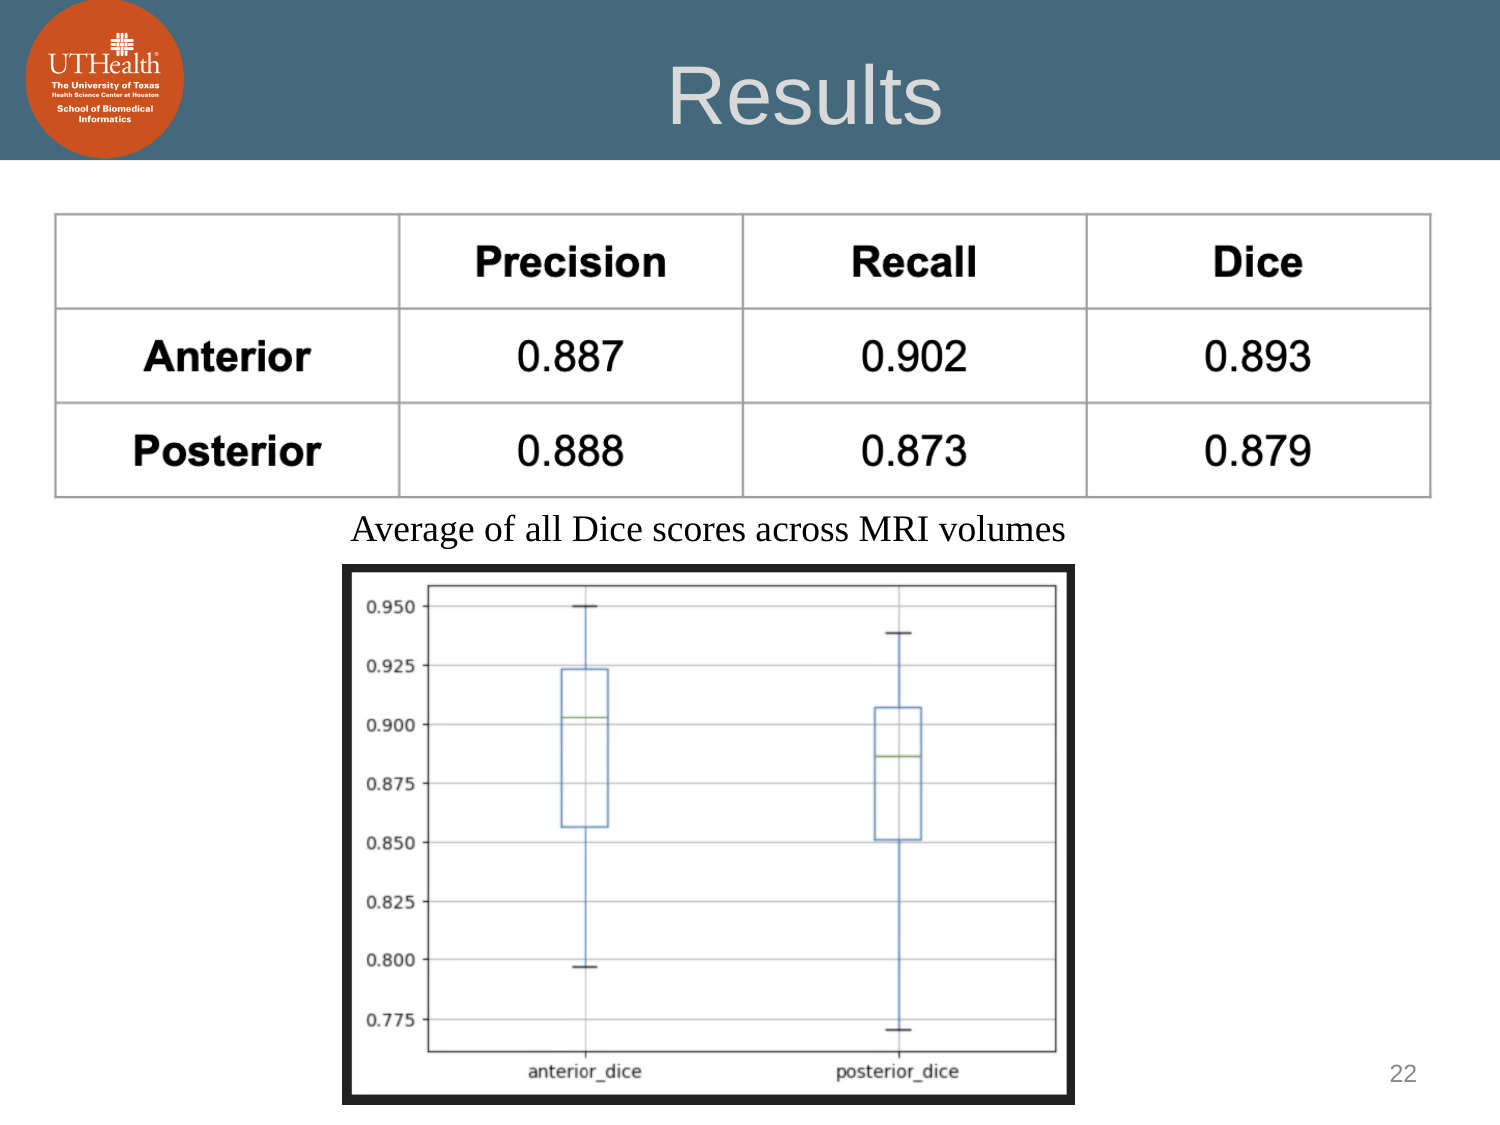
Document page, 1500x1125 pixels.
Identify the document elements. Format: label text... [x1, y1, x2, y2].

slide_number 22 [1379, 1050, 1426, 1095]
picture [0, 176, 1484, 1105]
picture [23, 0, 185, 161]
title Results [185, 0, 1426, 174]
